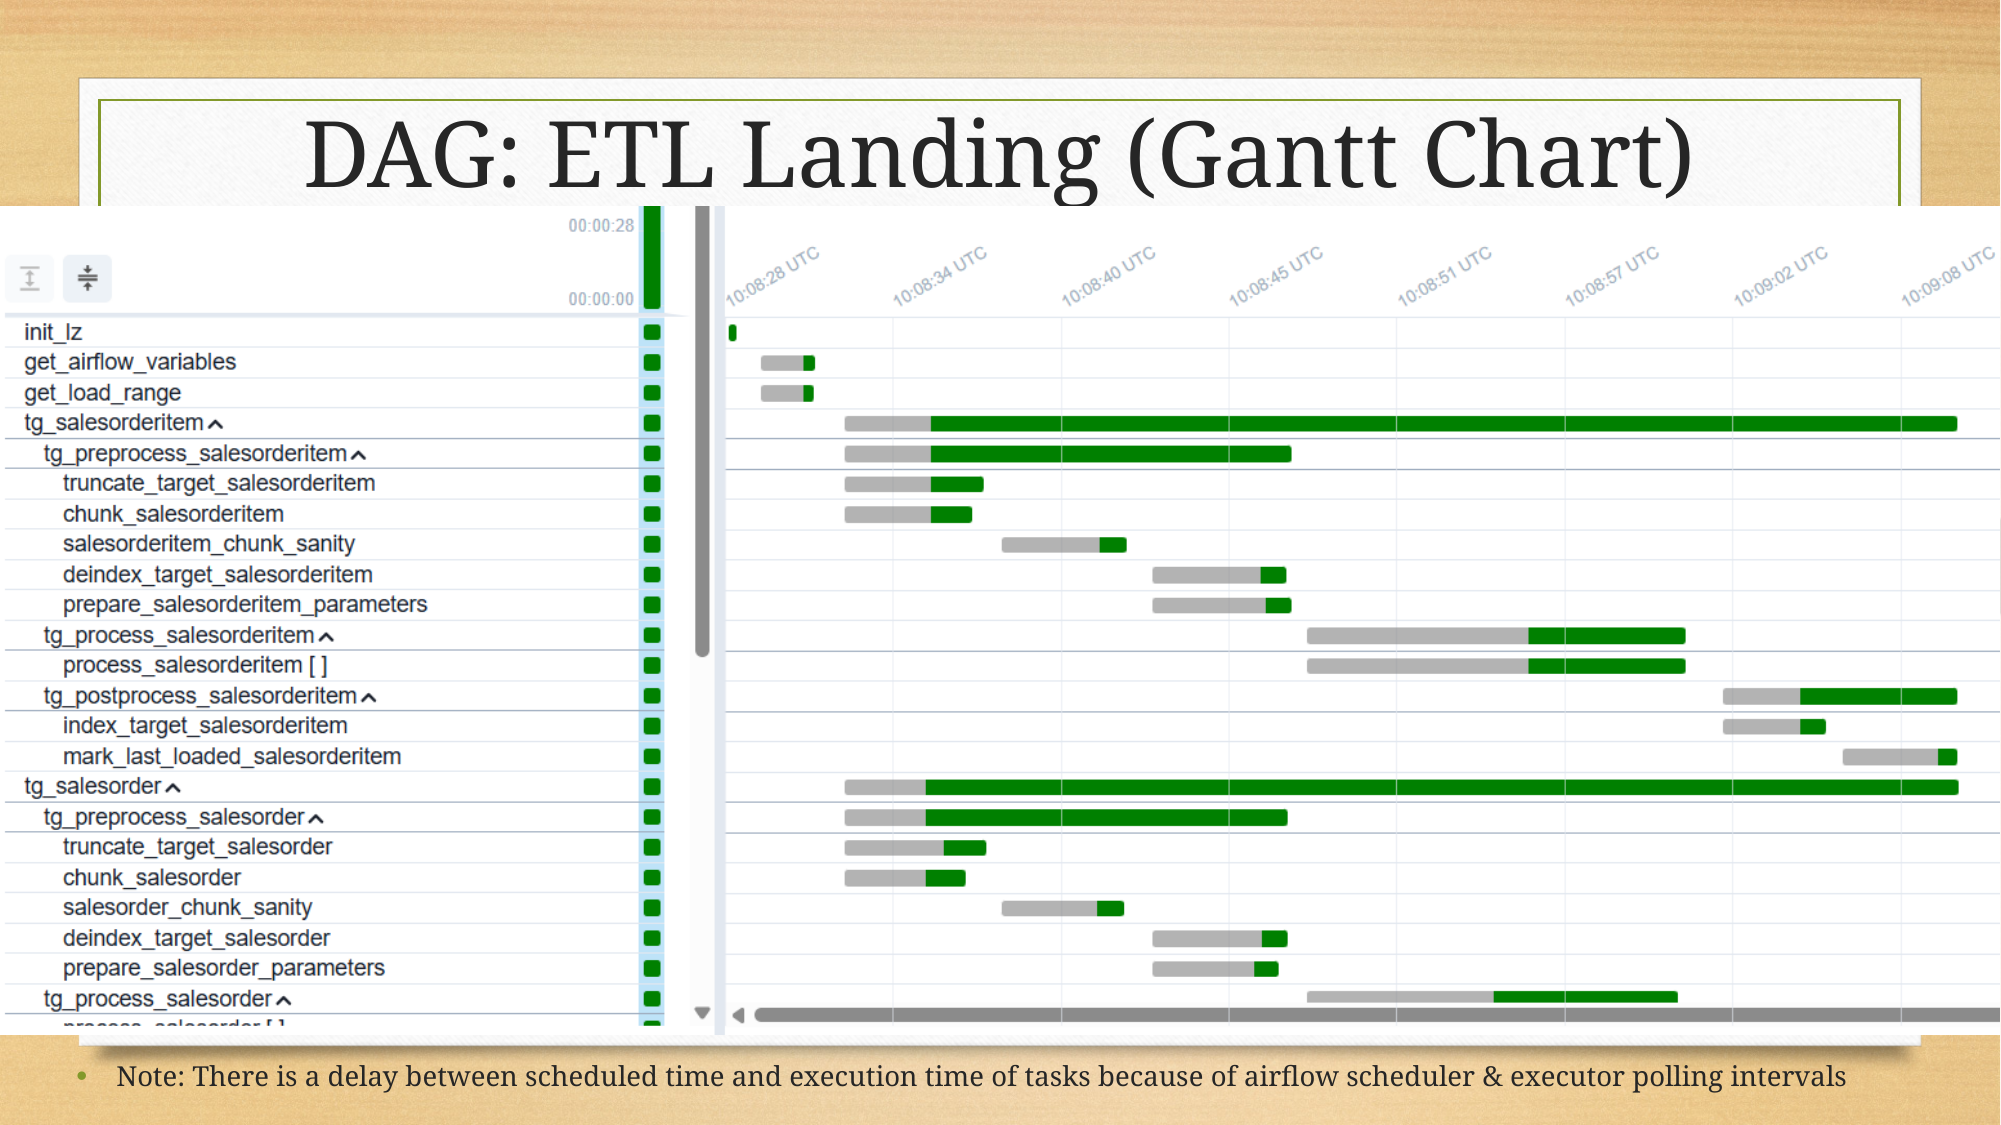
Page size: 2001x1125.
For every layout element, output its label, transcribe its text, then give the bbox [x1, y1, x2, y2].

list Note: There is a delay between scheduled time and execution time of tasks because of airflow scheduler & executor polling intervals [61, 1051, 1949, 1112]
picture [0, 0, 2001, 1125]
title DAG: ETL Landing (Gantt Chart) [212, 43, 1788, 206]
